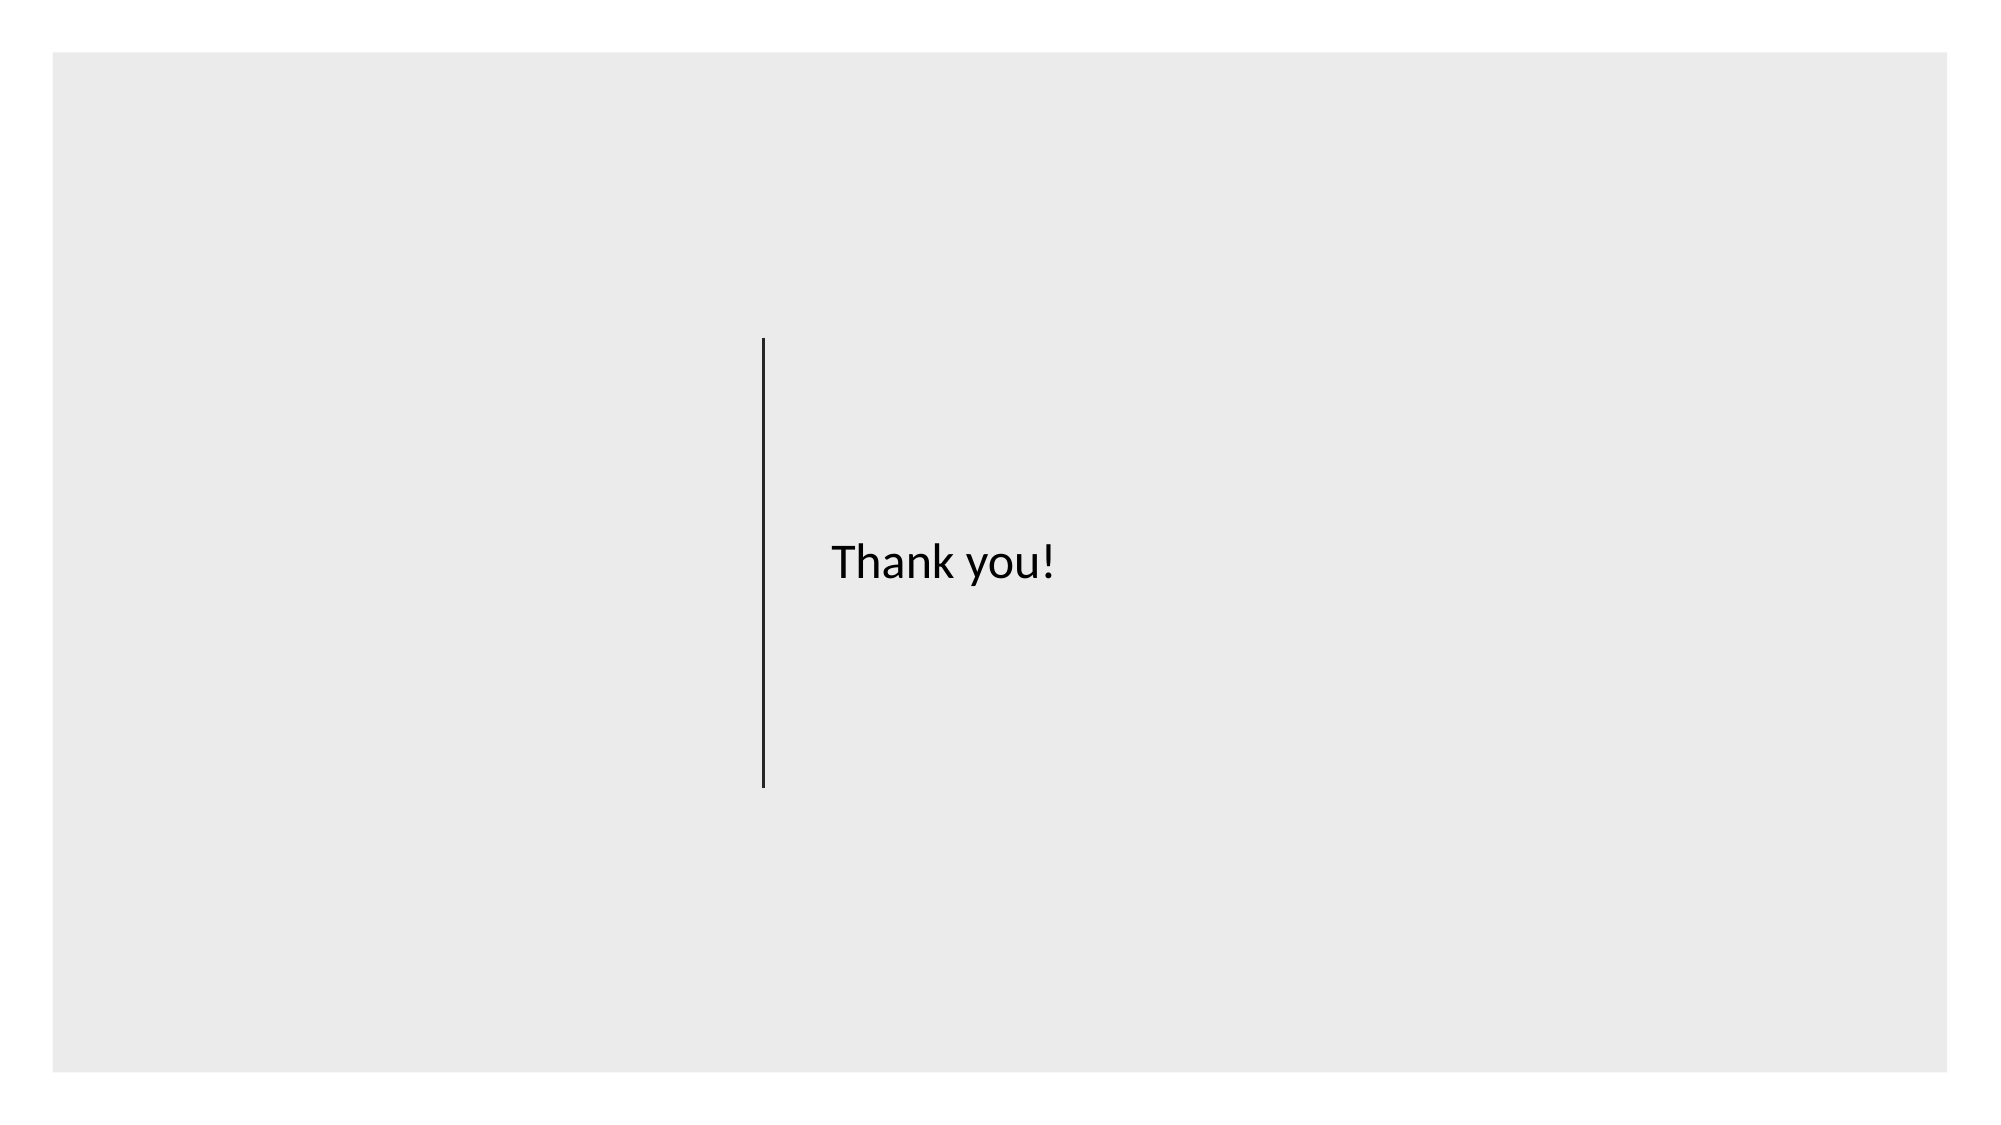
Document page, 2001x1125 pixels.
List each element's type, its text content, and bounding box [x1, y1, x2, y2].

list Thank you! [816, 158, 1863, 967]
text_box [52, 51, 1948, 1073]
